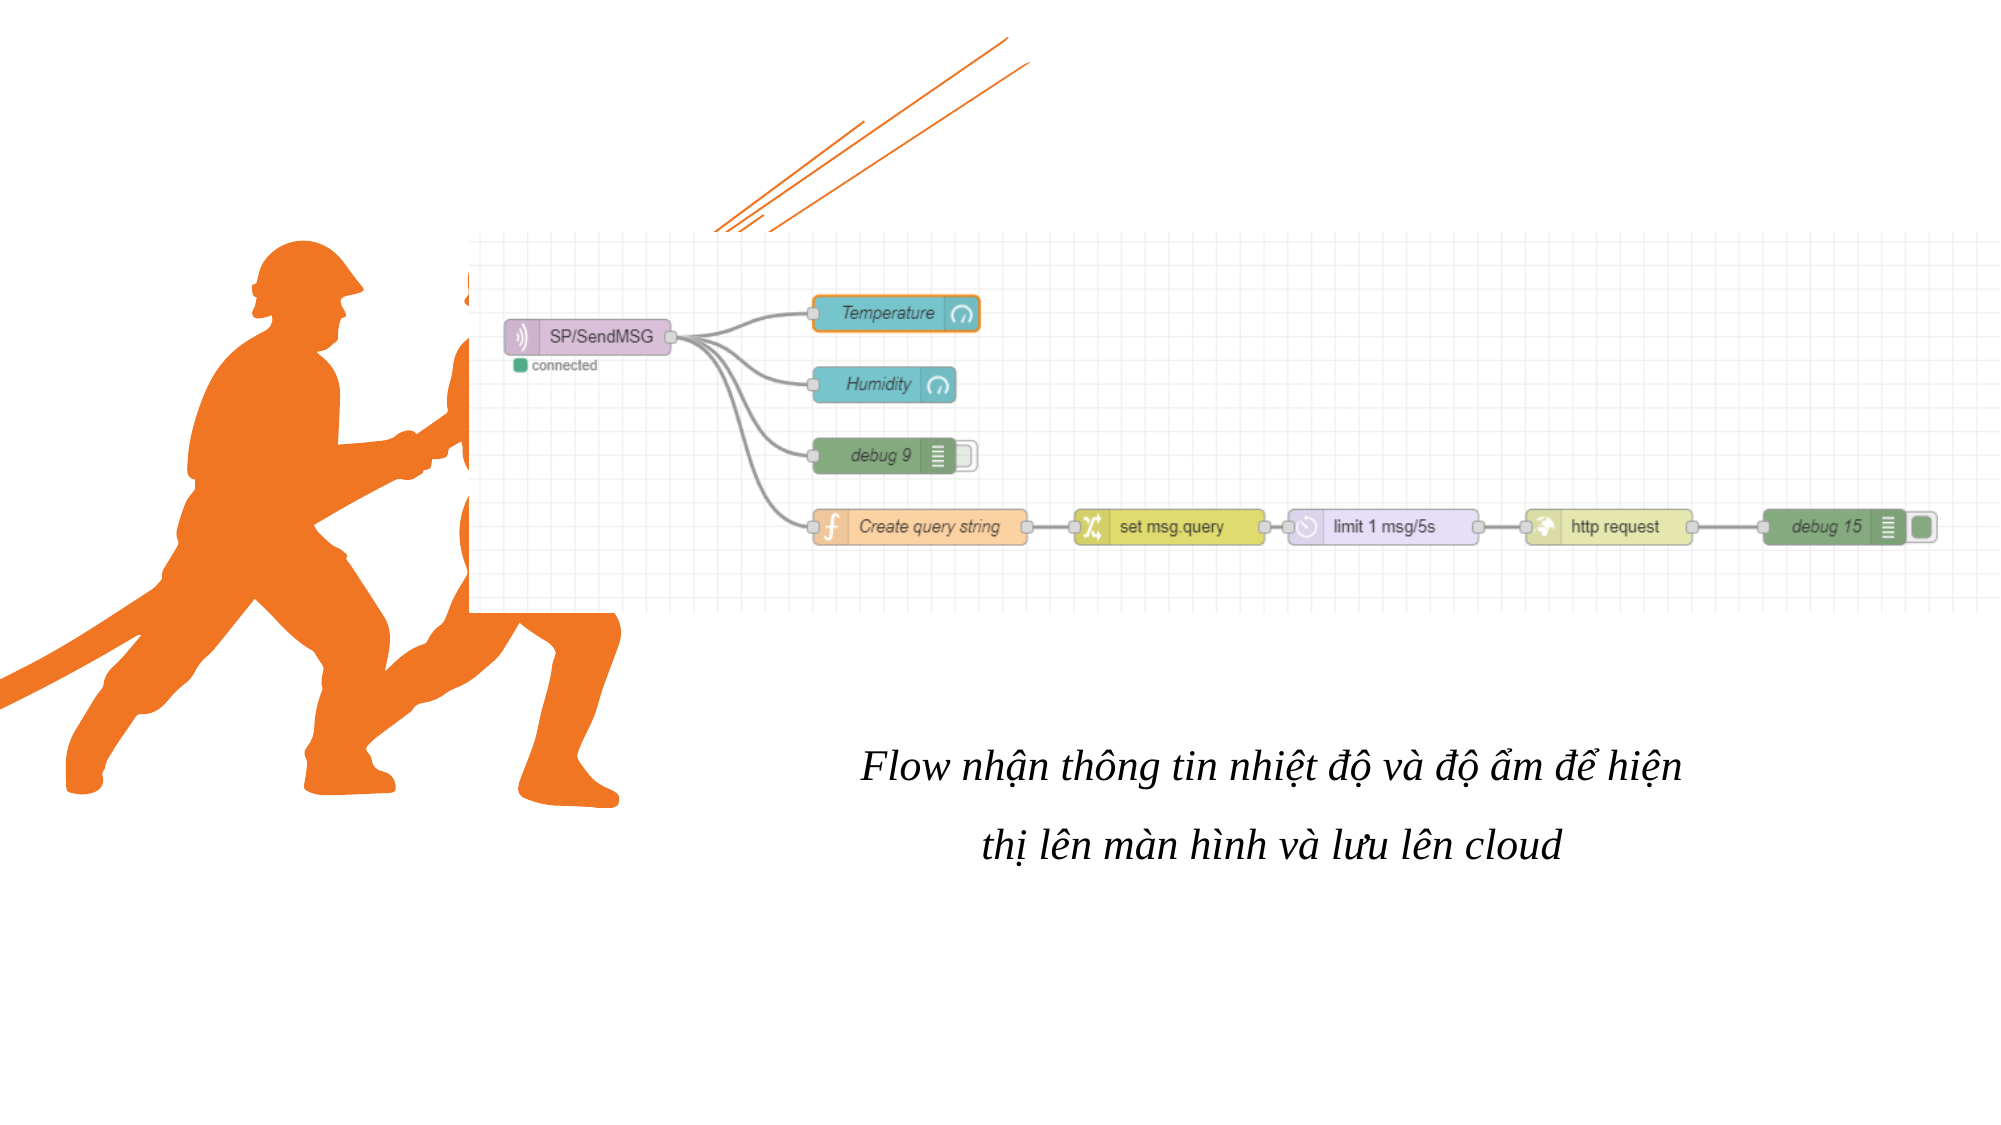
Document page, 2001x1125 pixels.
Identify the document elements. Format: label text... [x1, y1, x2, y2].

text_box Flow nhận thông tin nhiệt độ và độ ẩm để hiện thị lên màn hình và lưu lên cloud [750, 695, 1719, 1071]
picture [469, 231, 2000, 613]
text_box [0, 240, 621, 808]
text_box [716, 120, 865, 230]
text_box [727, 37, 1009, 230]
text_box [771, 62, 1030, 230]
